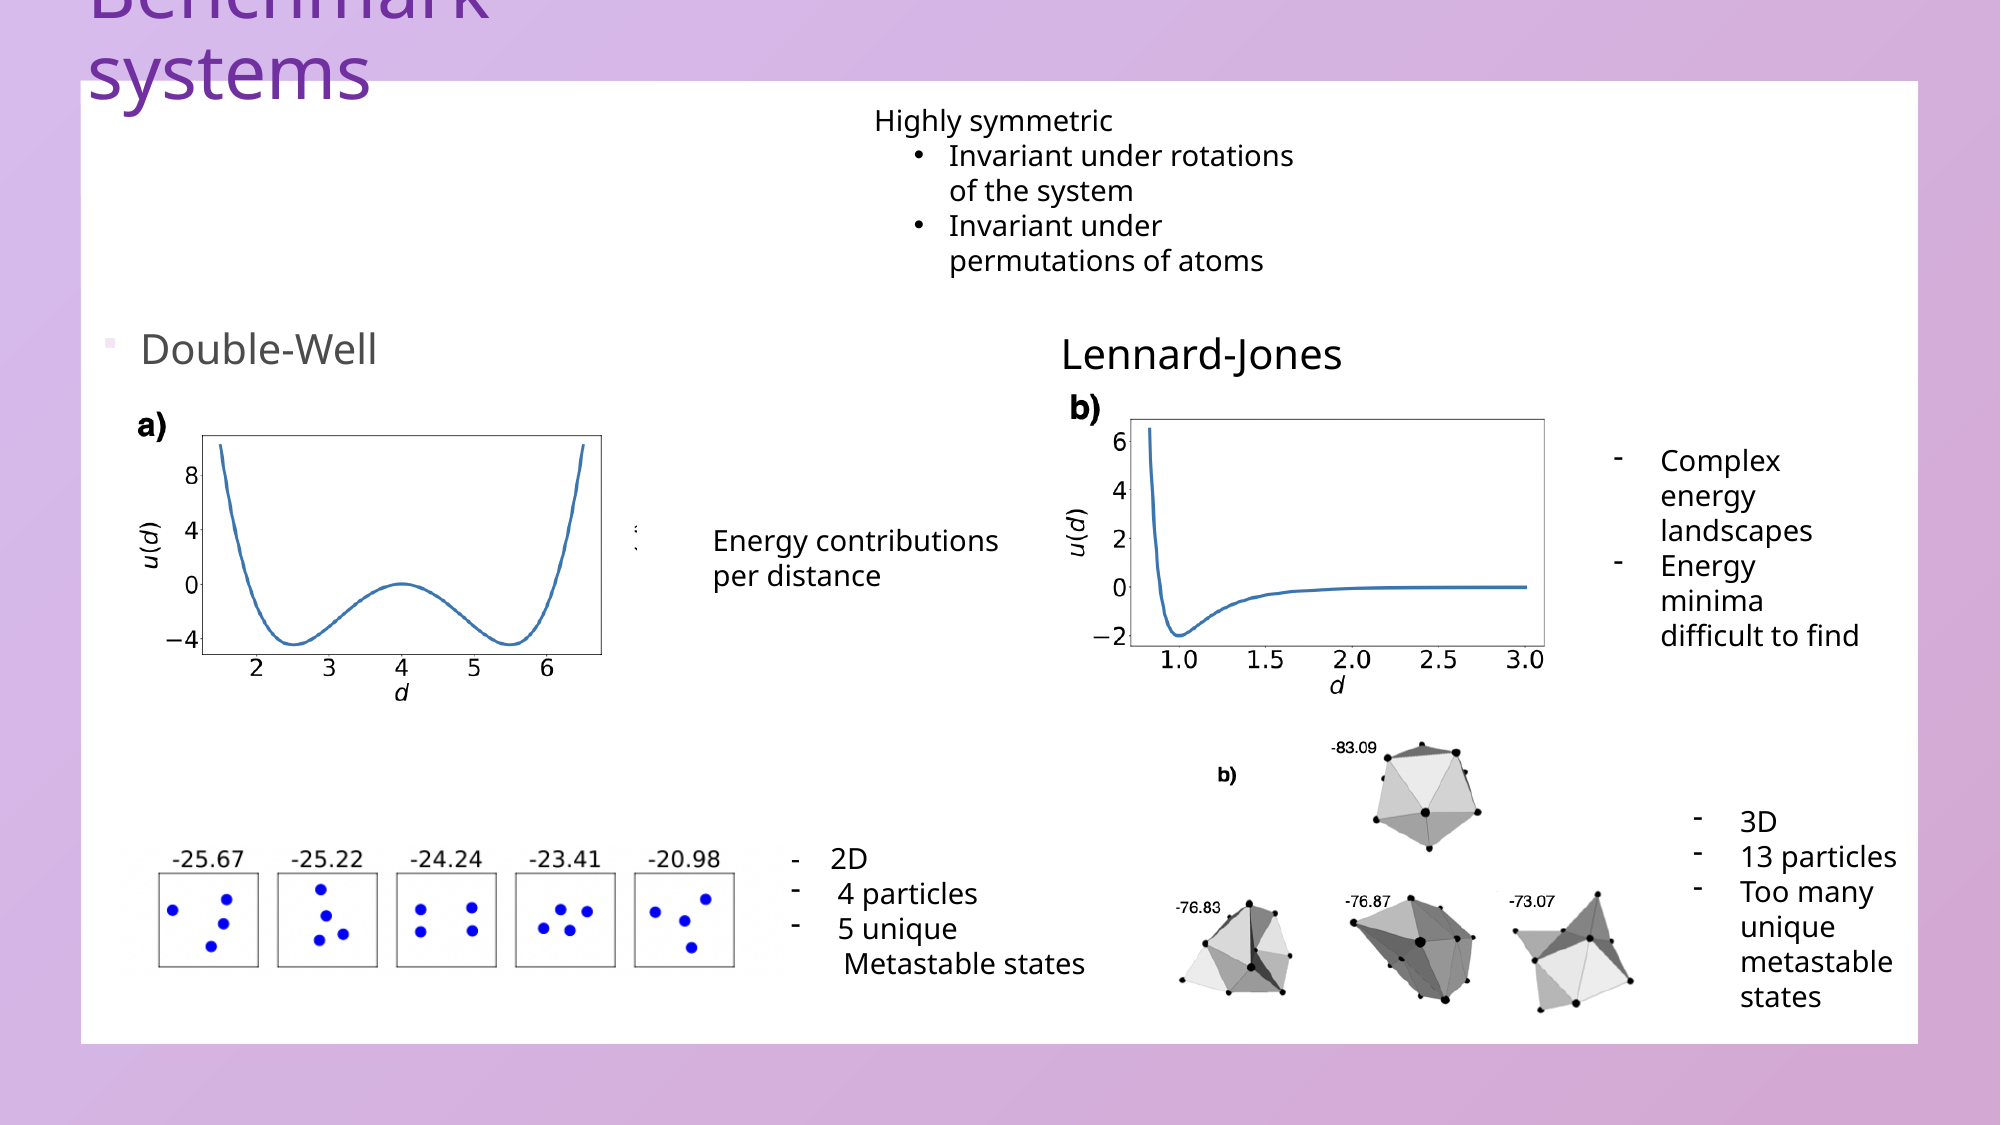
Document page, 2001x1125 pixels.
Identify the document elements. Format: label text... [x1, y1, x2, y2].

picture [108, 399, 638, 726]
text_box Highly symmetric Invariant under rotations of the system Invariant under permutations of atoms [859, 94, 1318, 285]
text_box 3D 13 particles Too many unique metastable states [1683, 796, 1939, 1021]
title Benchmark systems [72, 0, 788, 70]
text_box Complex energy landscapes Energy minima difficult to find [1598, 435, 1876, 695]
text_box Energy contributions per distance [697, 514, 1028, 600]
text_box Lennard-Jones [1045, 321, 1751, 386]
text_box - 2D 4 particles 5 unique Metastable states [776, 832, 1139, 1033]
picture [1113, 724, 1683, 1024]
picture [1053, 386, 1582, 713]
picture [118, 840, 788, 979]
